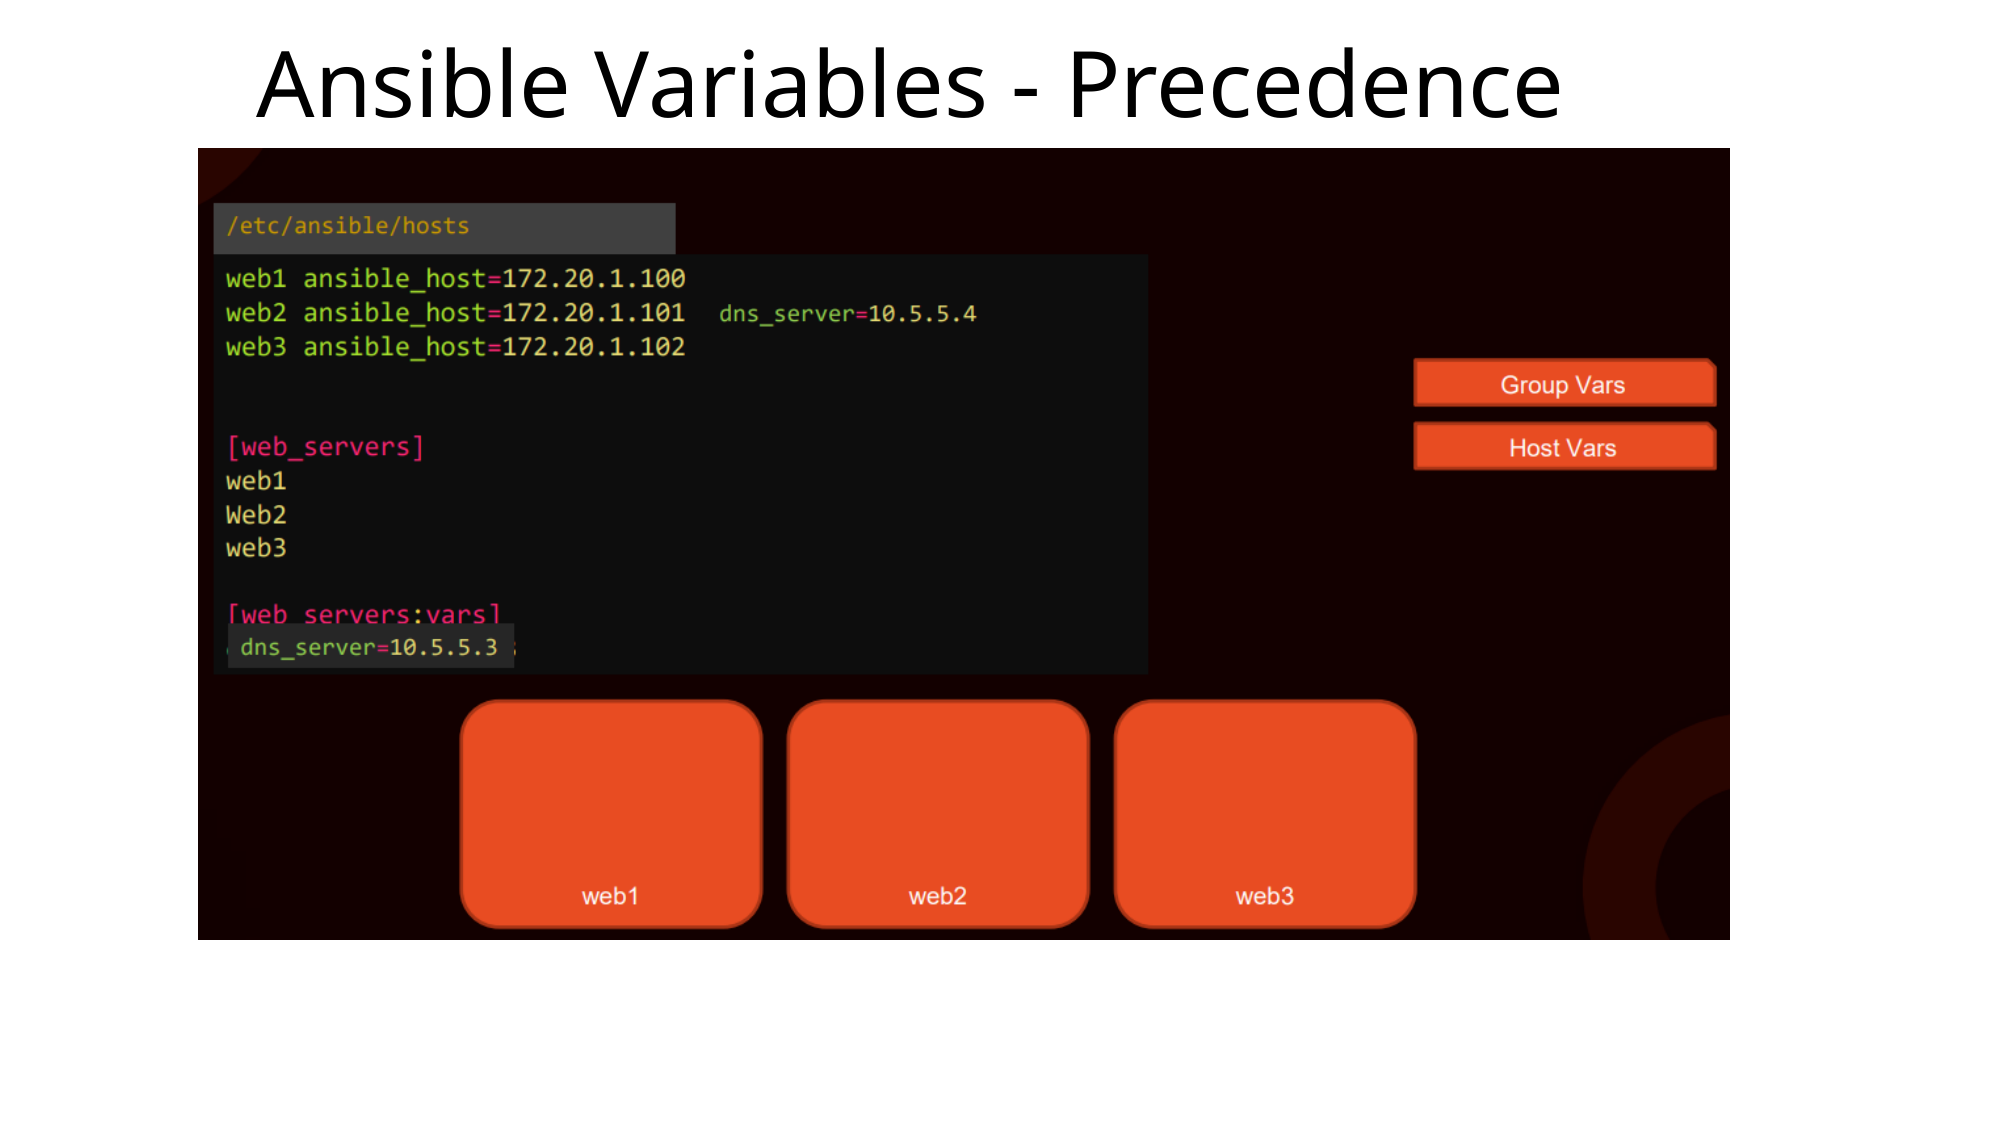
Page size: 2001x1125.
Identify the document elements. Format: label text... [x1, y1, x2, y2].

picture [198, 147, 1730, 940]
title Ansible Variables - Precedence [161, 26, 1662, 146]
